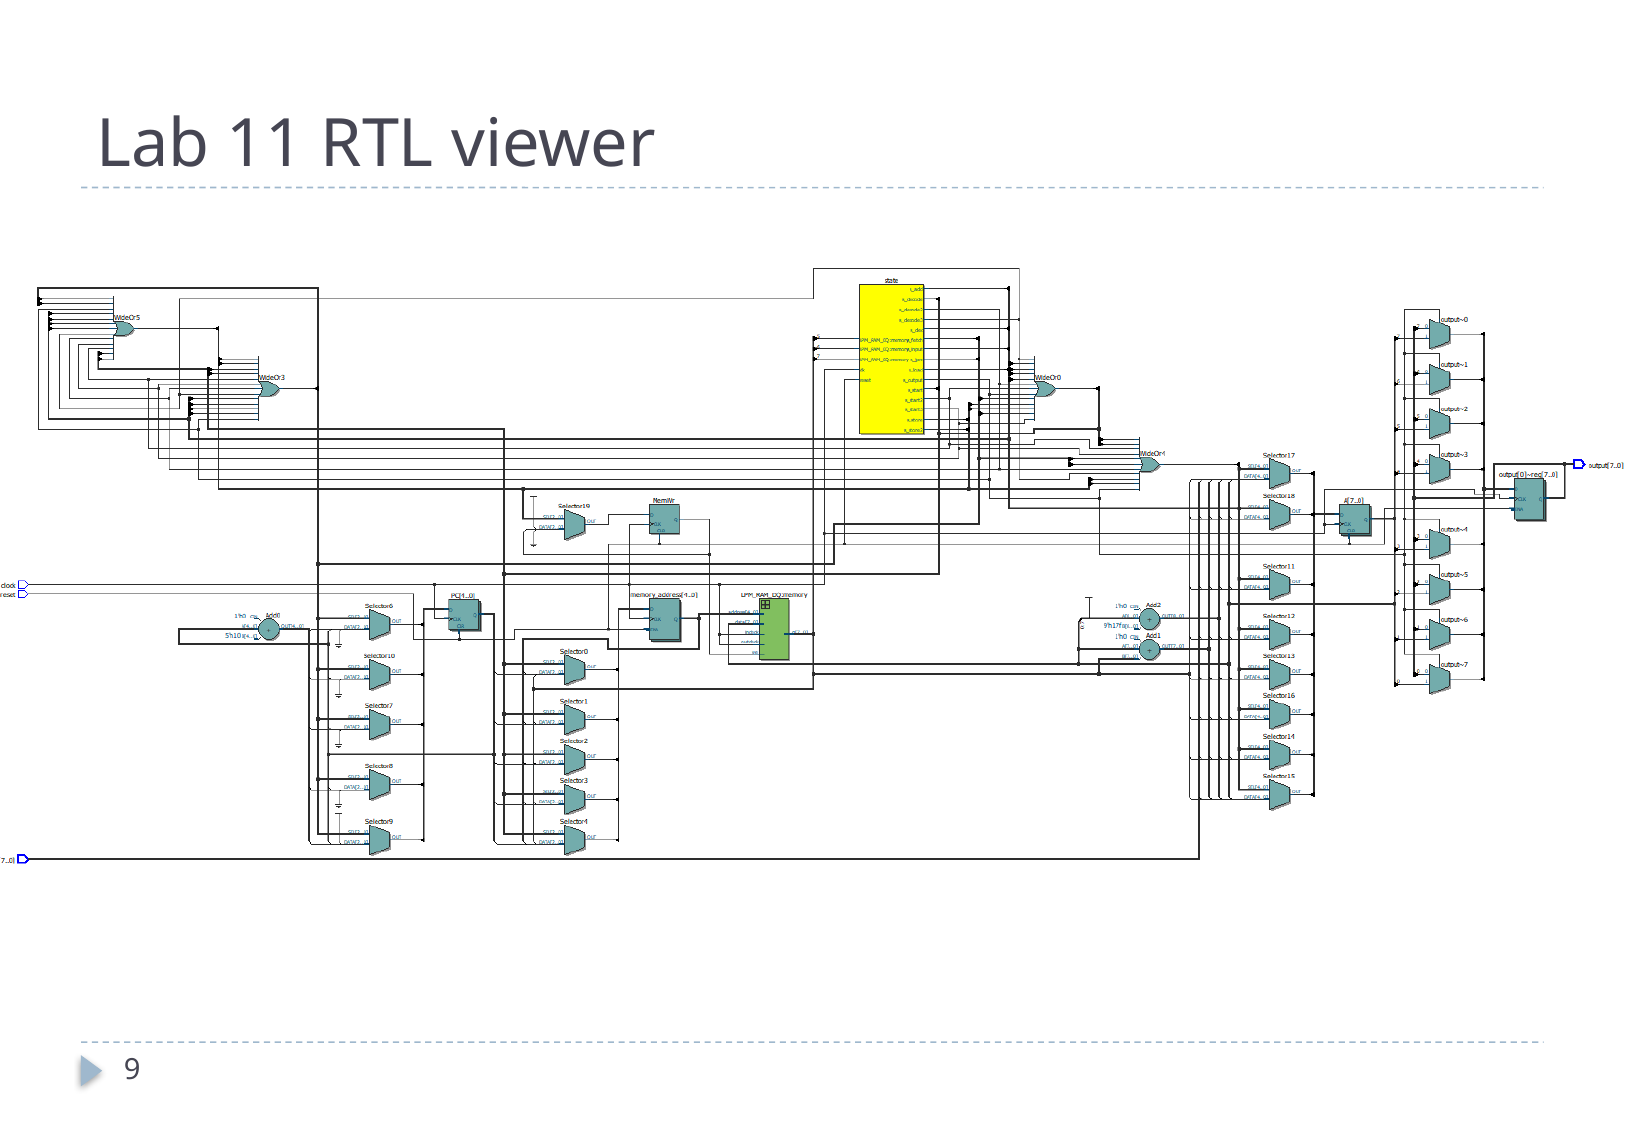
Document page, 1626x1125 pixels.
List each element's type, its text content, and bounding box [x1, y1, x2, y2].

slide_number 9 [108, 1042, 461, 1103]
text_box [922, 153, 1594, 212]
picture [0, 212, 1625, 913]
title Lab 11 RTL viewer [81, 24, 1544, 188]
